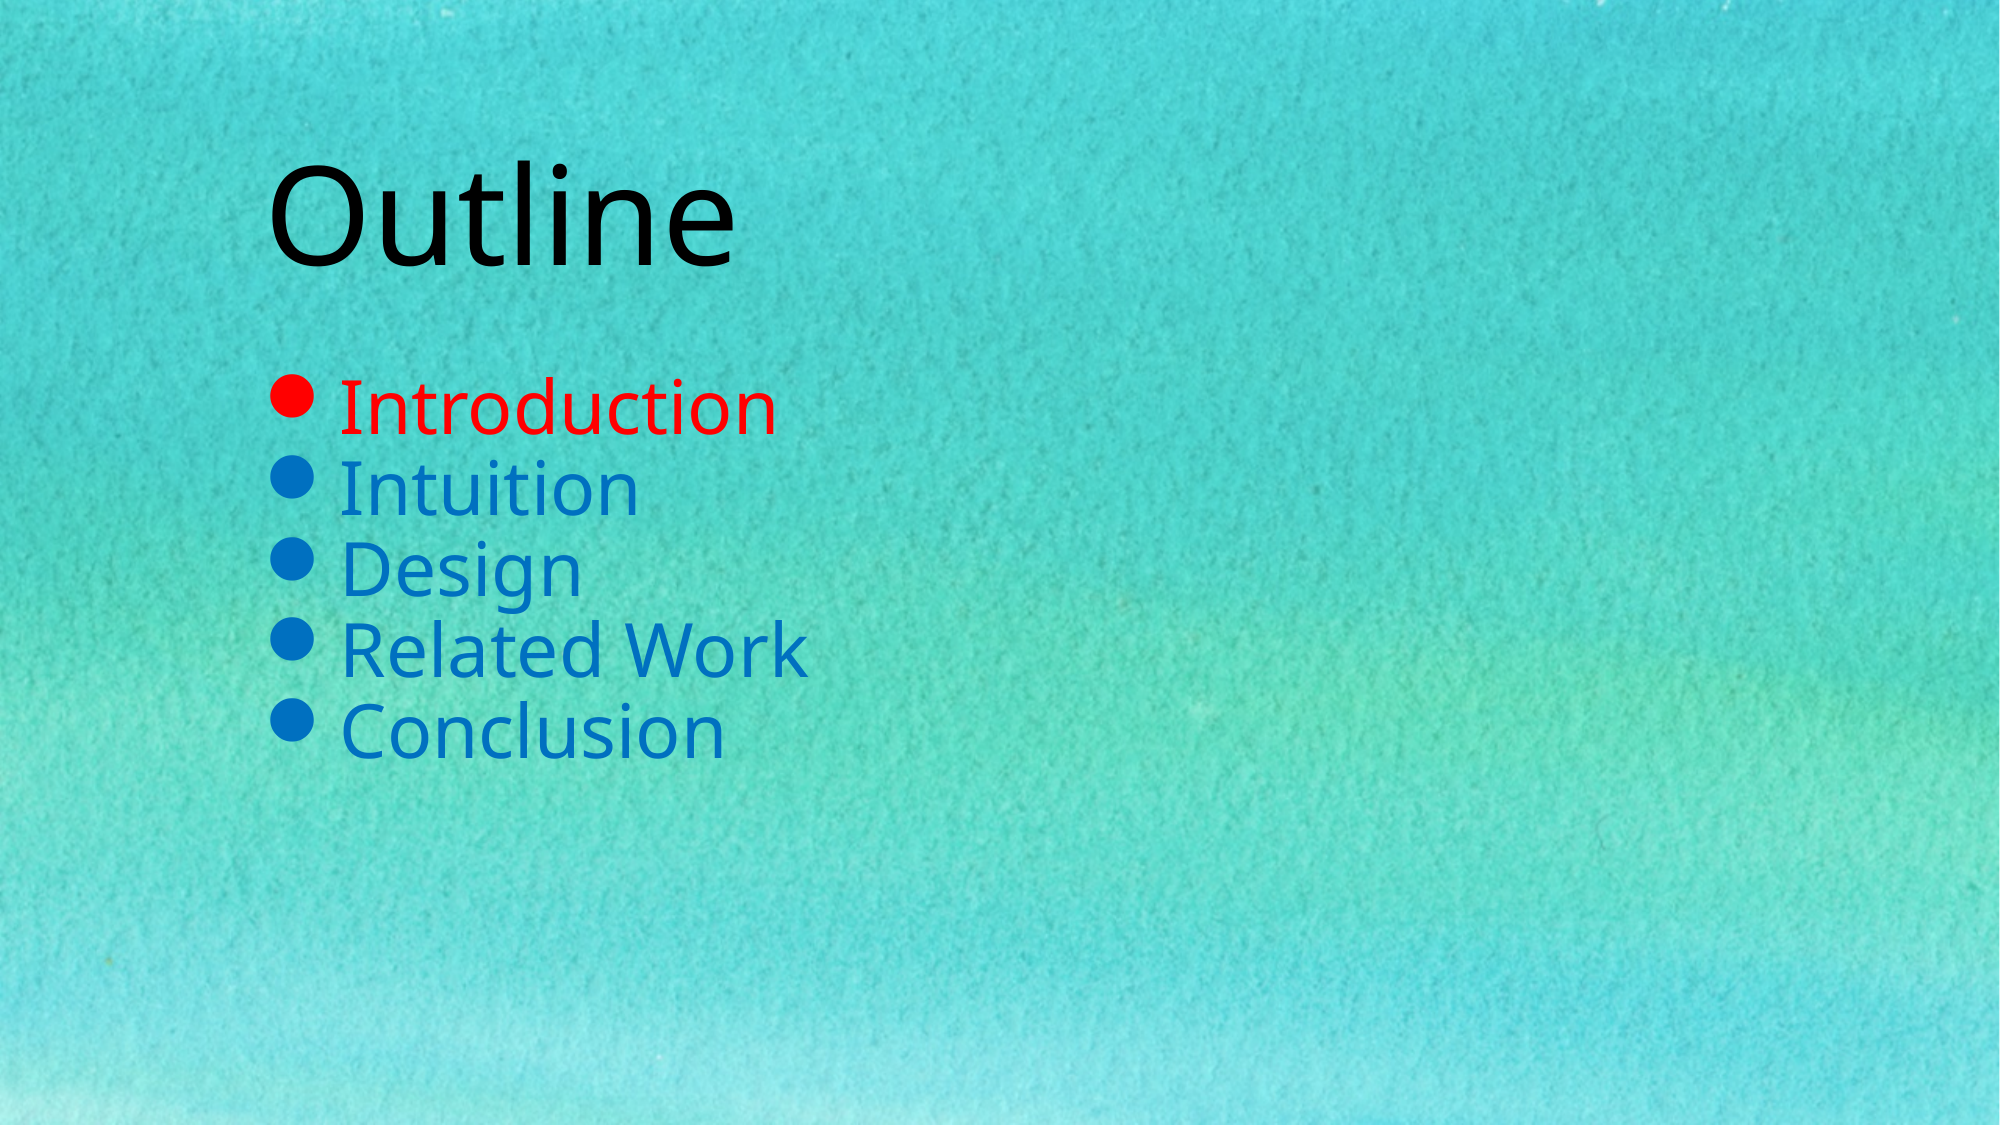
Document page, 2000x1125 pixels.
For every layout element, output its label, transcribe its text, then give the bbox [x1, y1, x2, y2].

picture [0, 0, 2000, 1125]
title Outline [249, 90, 1750, 302]
list Introduction Intuition Design Related Work Conclusion [249, 302, 1750, 1012]
